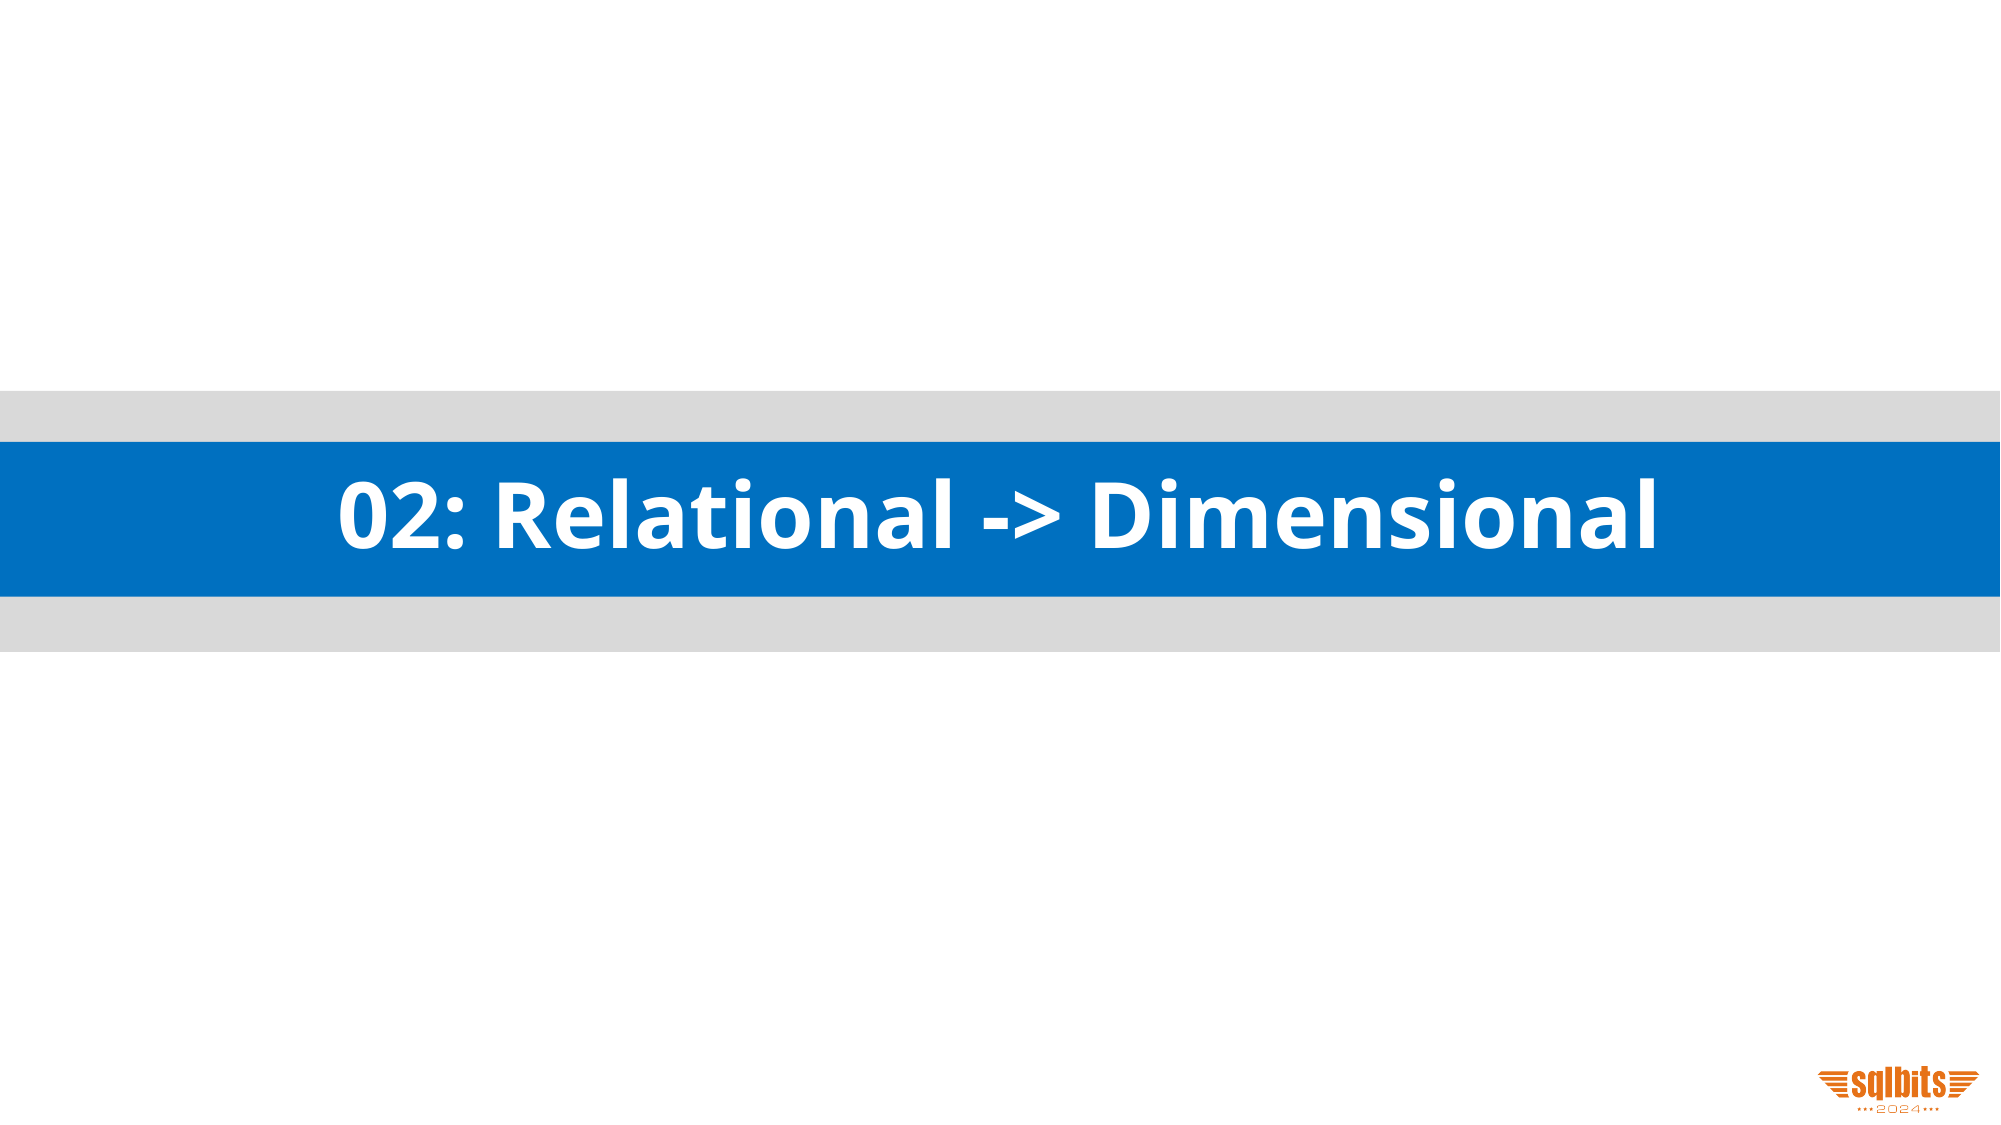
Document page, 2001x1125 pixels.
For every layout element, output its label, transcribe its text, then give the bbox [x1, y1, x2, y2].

picture [1817, 1066, 1980, 1113]
title 02: Relational -> Dimensional [0, 441, 2000, 597]
